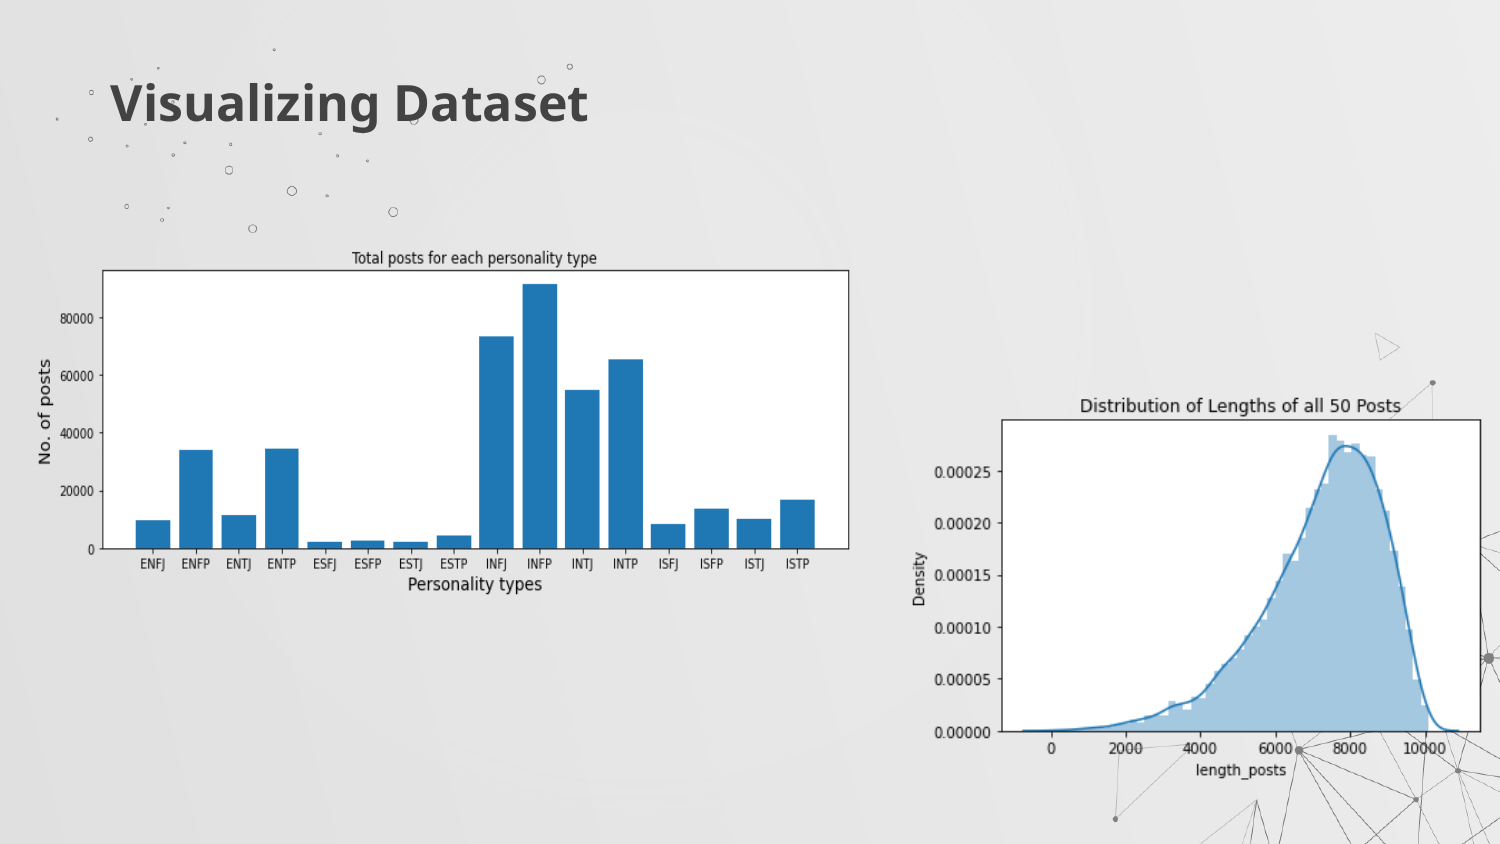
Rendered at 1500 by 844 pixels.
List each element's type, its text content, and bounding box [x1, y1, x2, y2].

title Visualizing Dataset [95, 23, 1292, 179]
picture [0, 0, 1500, 844]
